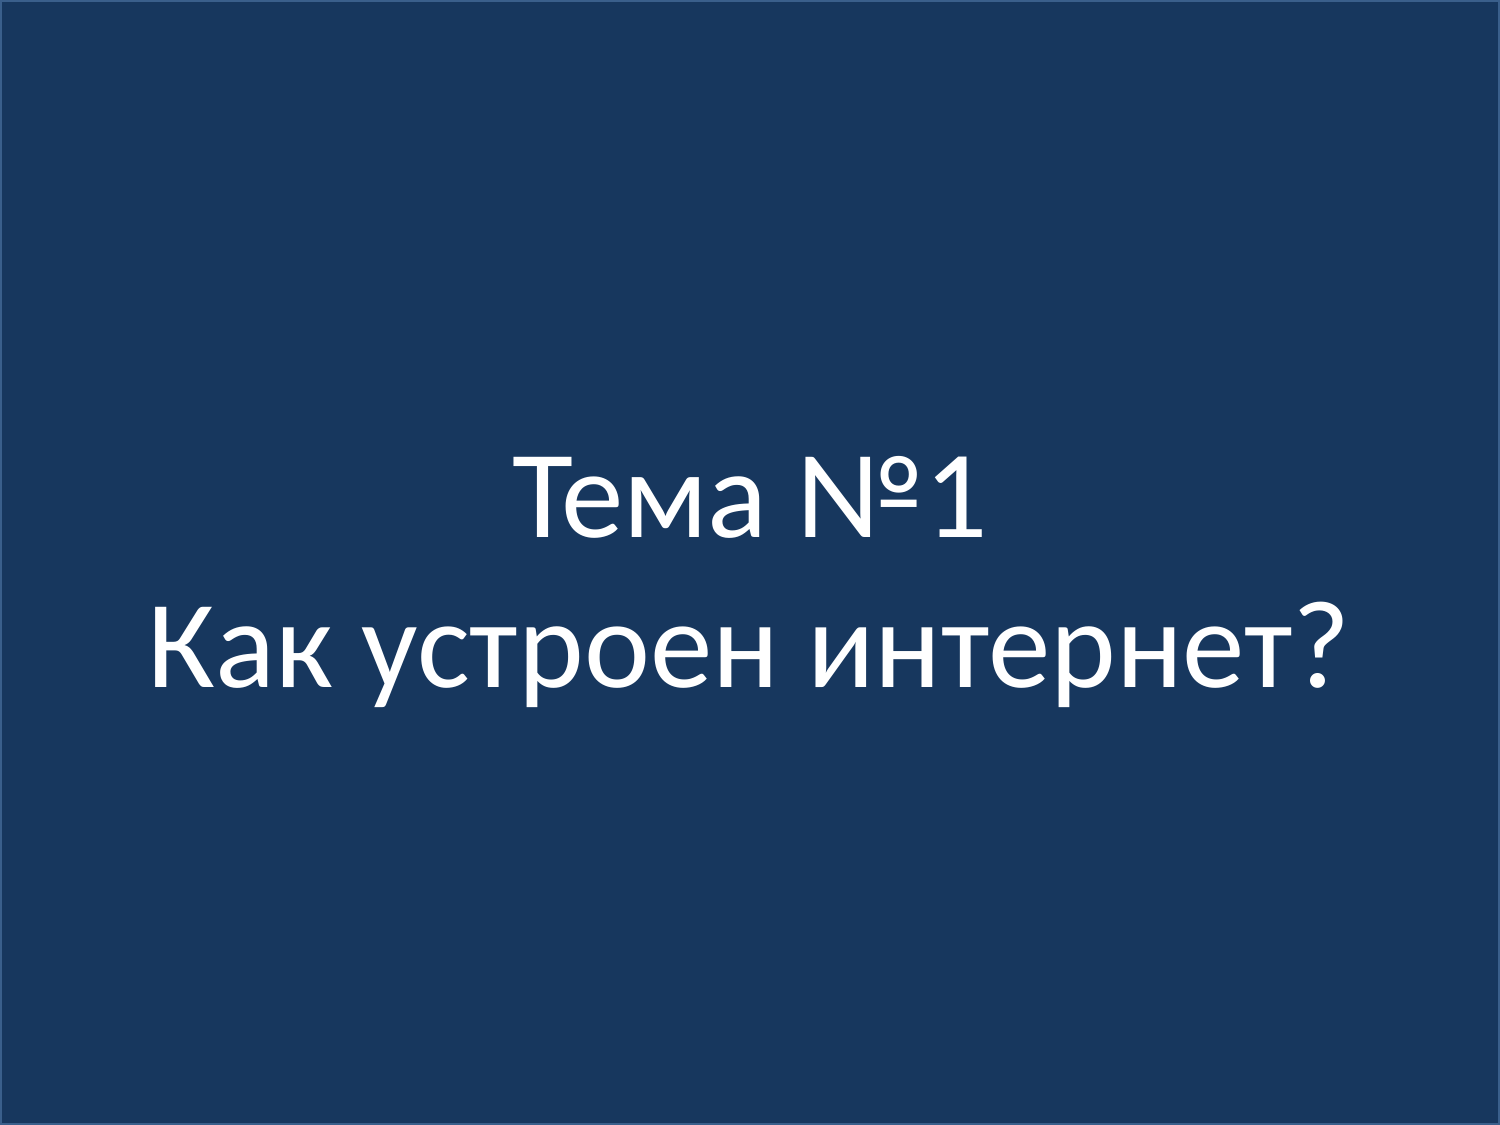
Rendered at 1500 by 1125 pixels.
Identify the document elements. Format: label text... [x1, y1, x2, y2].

text_box Тема №1 Как устроен интернет? [0, 0, 1500, 1125]
